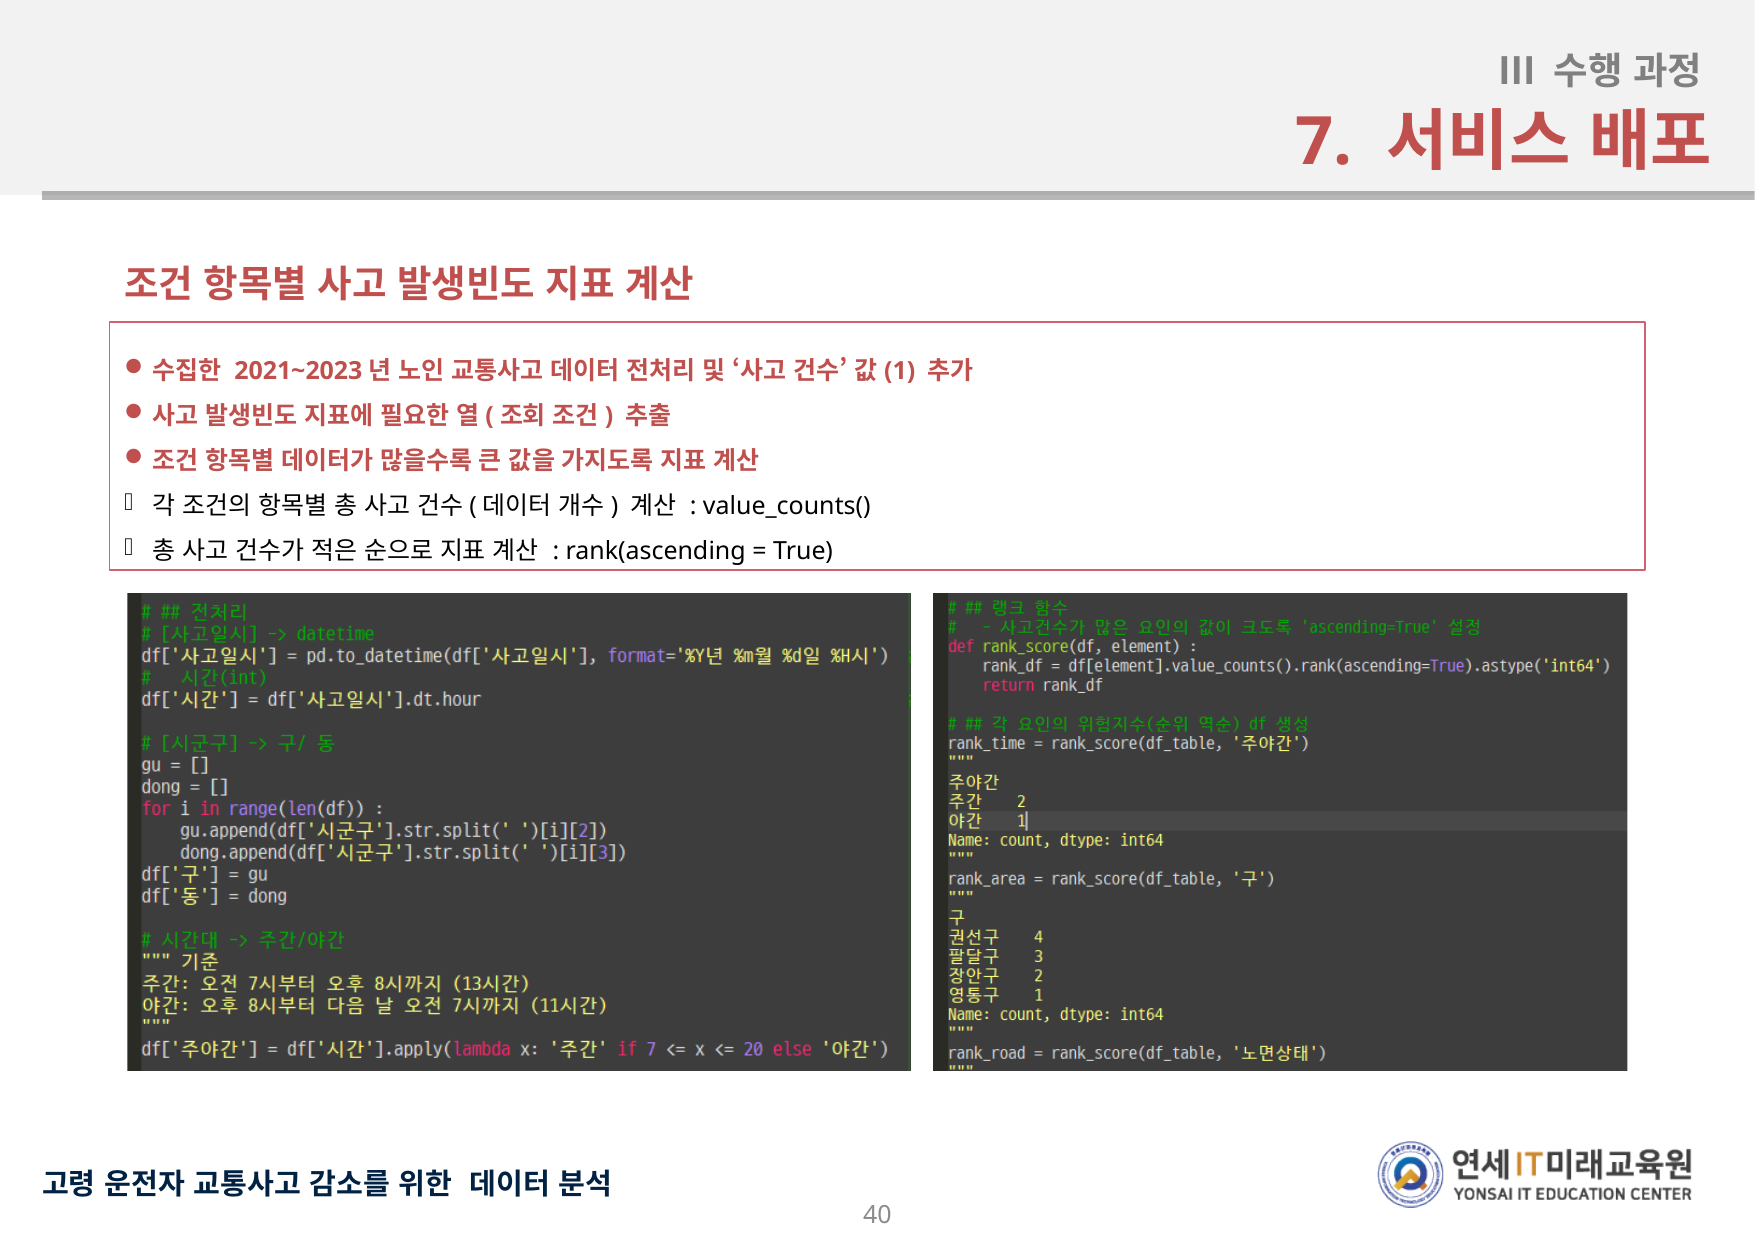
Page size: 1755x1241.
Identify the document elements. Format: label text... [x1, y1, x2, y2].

picture [1377, 1141, 1702, 1208]
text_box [127, 593, 1628, 1071]
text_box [391, 39, 1728, 187]
picture [42, 182, 1755, 209]
text_box 조건 항목별 사고 발생빈도 지표 계산 [108, 244, 1647, 320]
text_box 수집한 2021~2023년 노인 교통사고 데이터 전처리 및 ‘사고 건수’ 값(1) 추가 사고 발생빈도 지표에 필요한 열(조회 조건) 추출 조건 항목별 데이터가 많을수록 큰 값을 가지도록 지표 계산 각 조건의 항목별 총 사고 건수(데이터 개수) 계산 : value_counts() 총 사고 건수가 적은 순으로 지표 계산 : rank(ascending = True) [108, 320, 1647, 572]
slide_number 40 [702, 1185, 1053, 1241]
